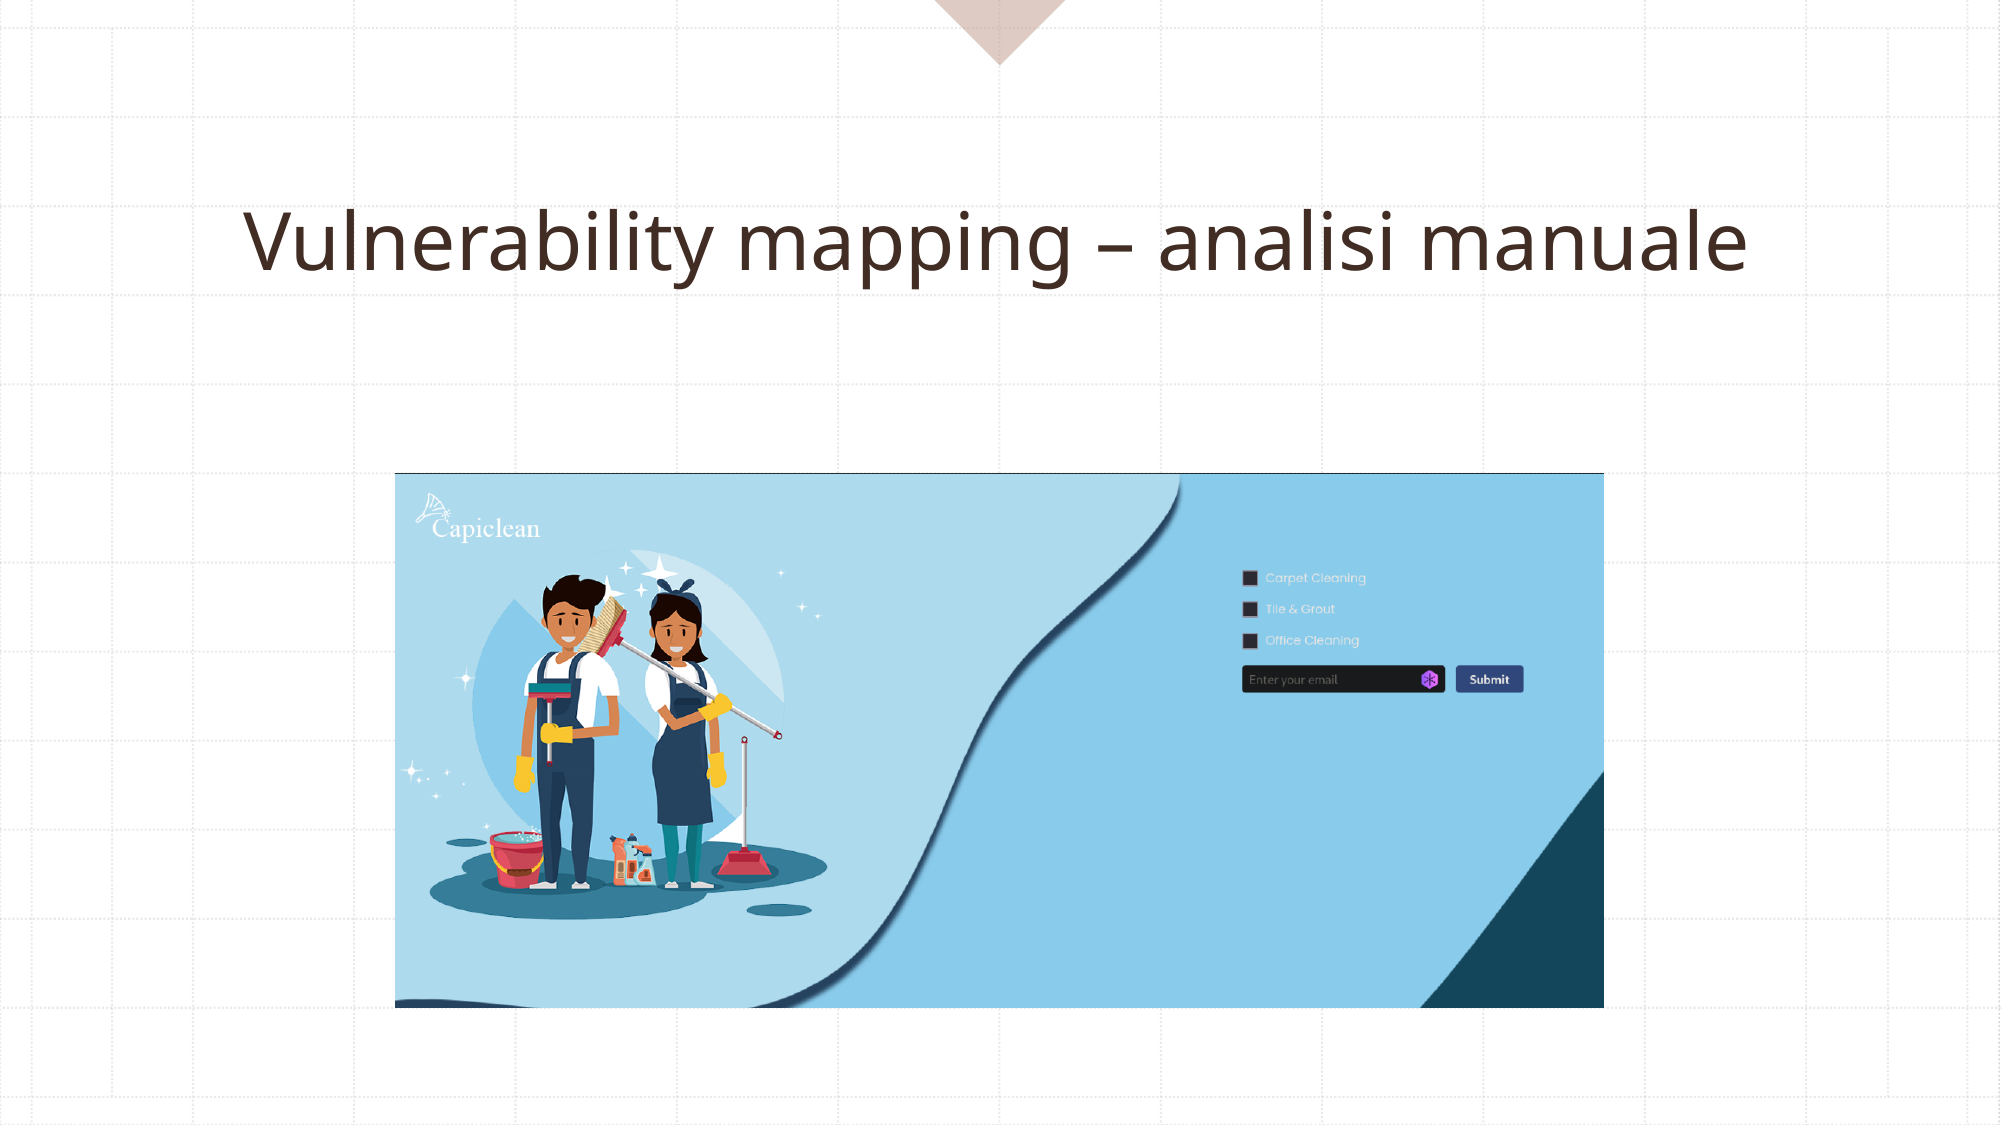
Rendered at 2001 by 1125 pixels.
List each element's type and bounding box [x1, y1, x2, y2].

list [395, 473, 1604, 1008]
text_box [0, 0, 2000, 1125]
